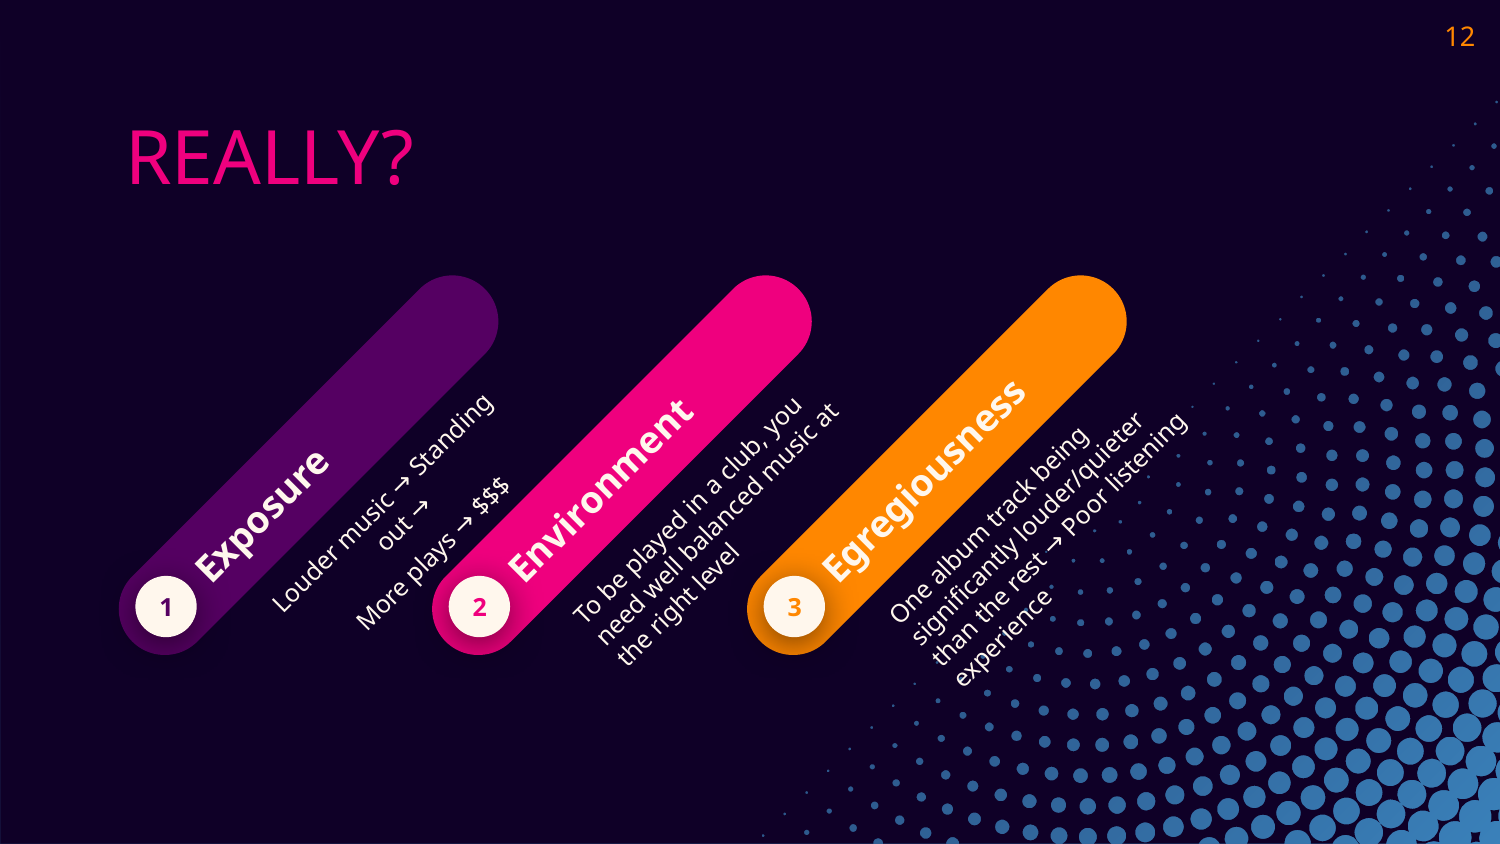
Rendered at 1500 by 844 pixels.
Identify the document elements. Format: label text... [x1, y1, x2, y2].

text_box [99, 256, 410, 675]
title REALLY? [125, 58, 1152, 200]
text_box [412, 256, 725, 675]
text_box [727, 256, 1203, 675]
slide_number ‹#› [1385, 5, 1476, 71]
